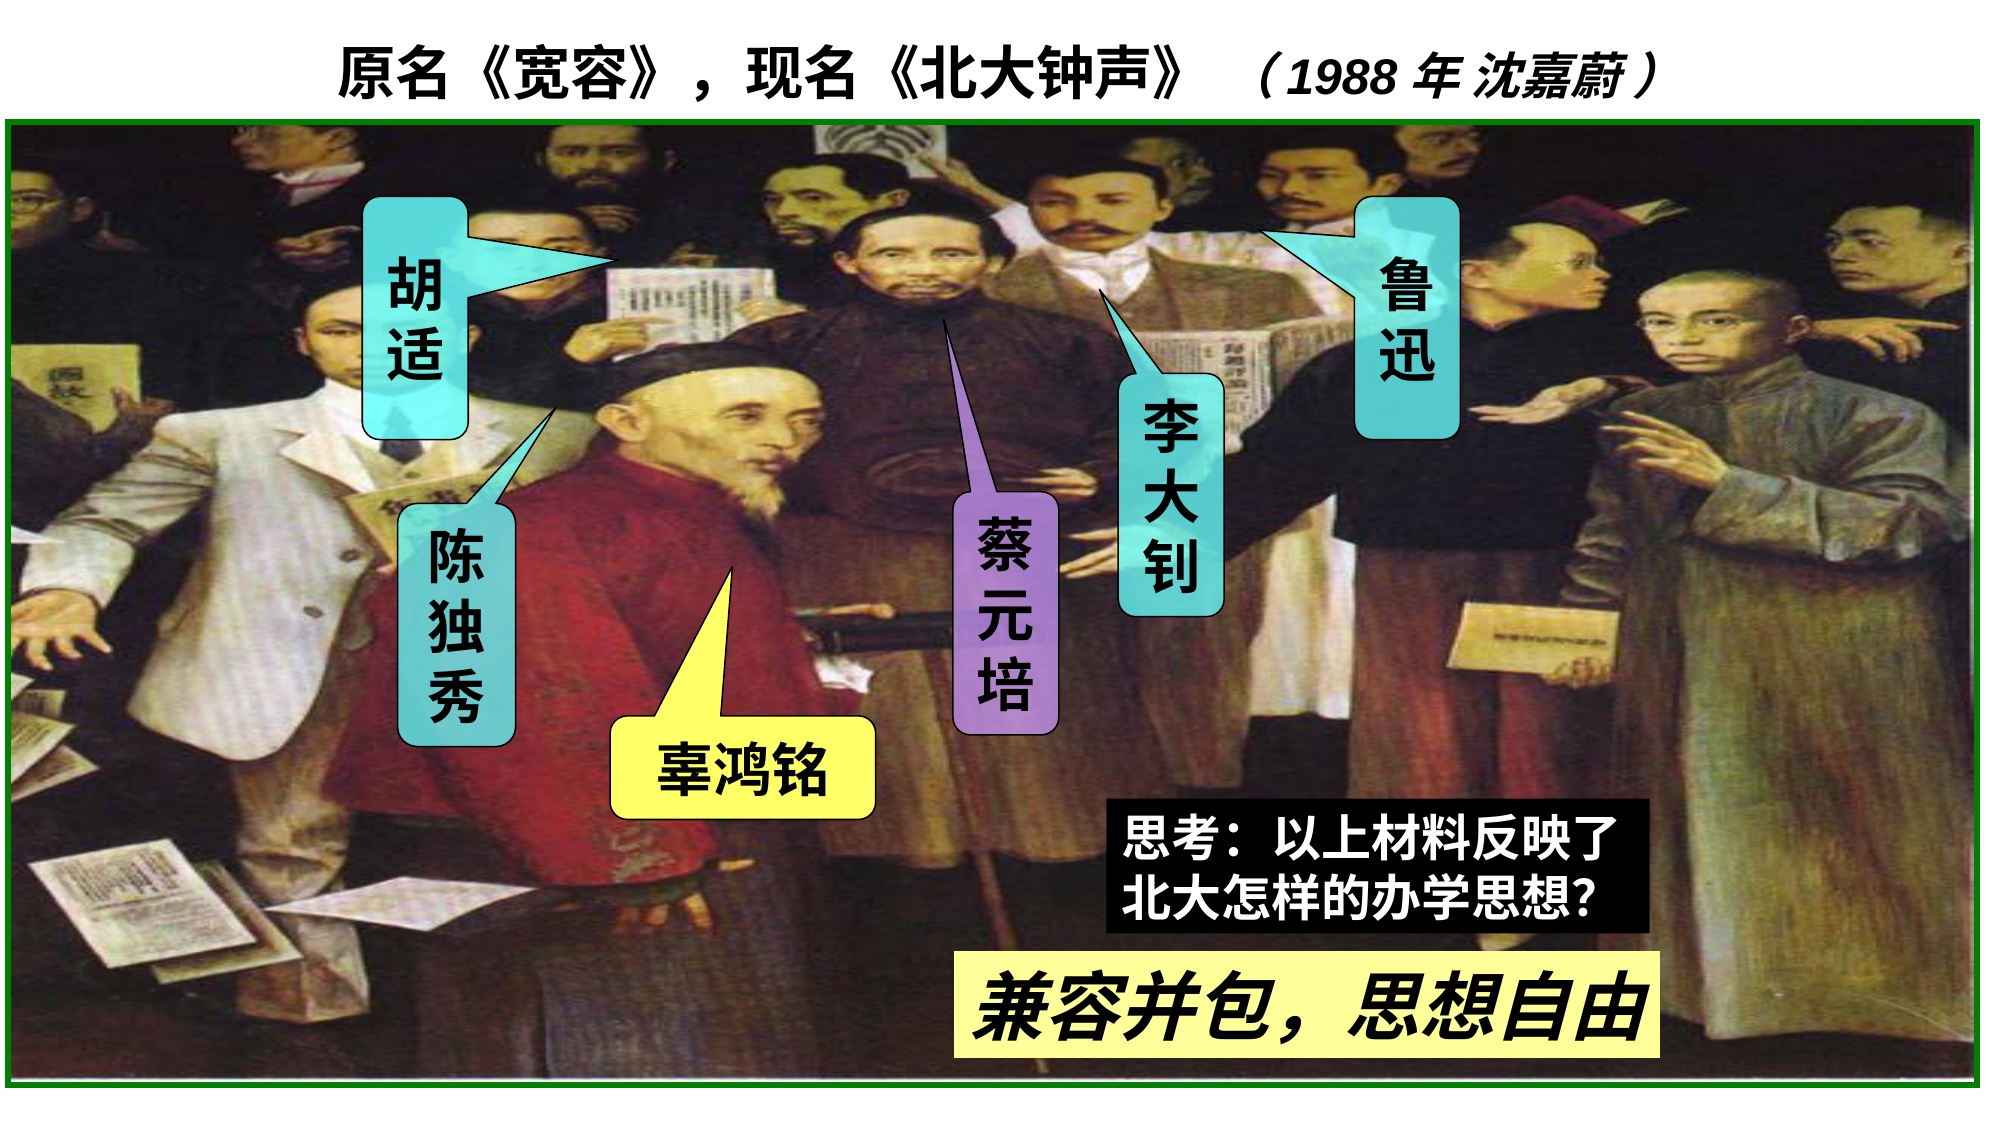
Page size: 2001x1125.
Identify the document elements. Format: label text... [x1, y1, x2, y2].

text_box 原名《宽容》，现名《北大钟声》 （1988年 沈嘉蔚 ） [322, 28, 1697, 114]
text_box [362, 196, 1461, 820]
picture [11, 125, 1974, 1083]
